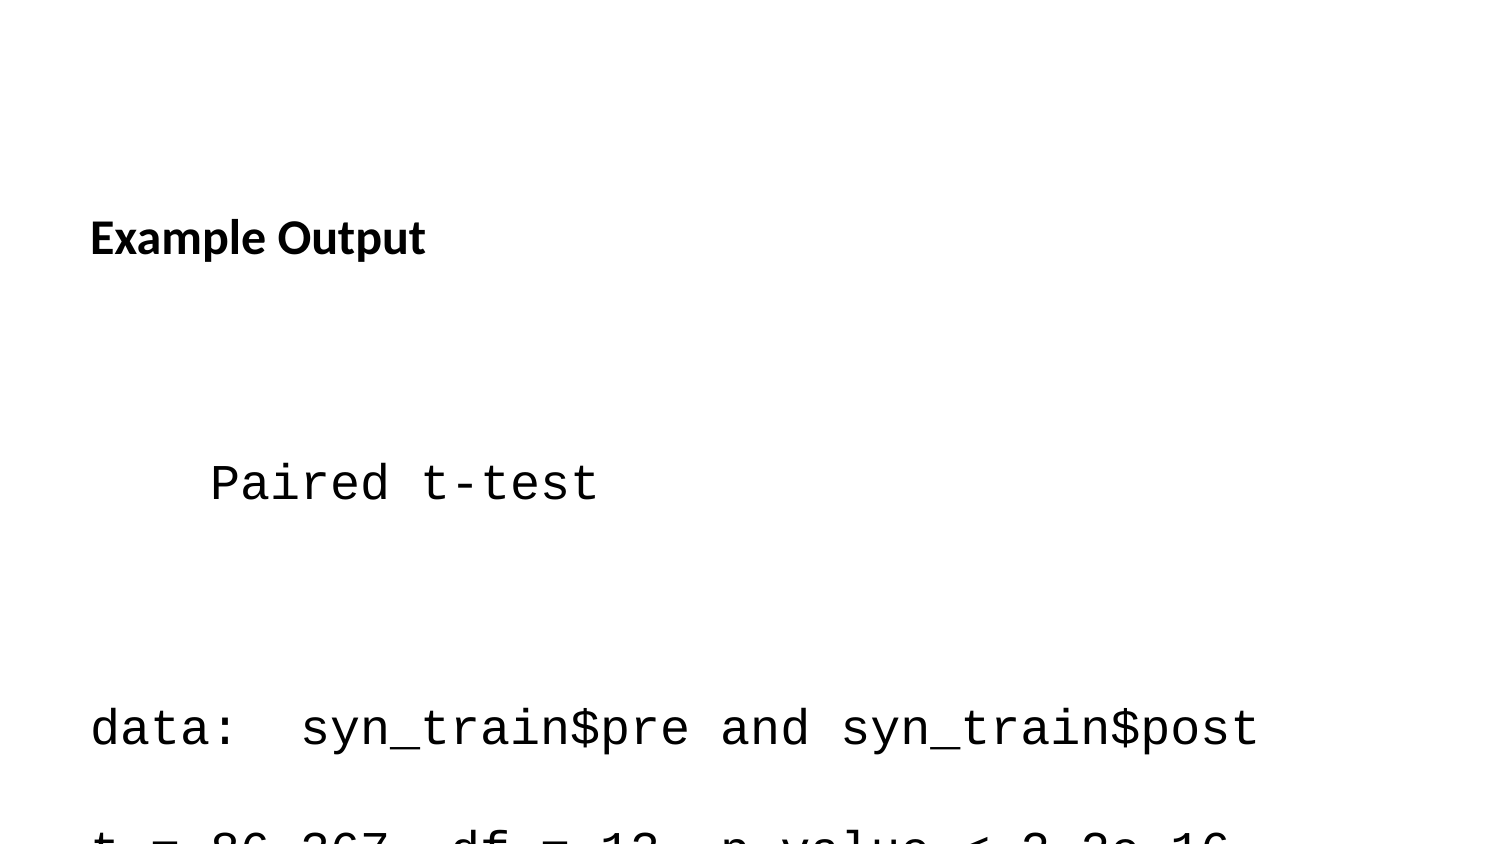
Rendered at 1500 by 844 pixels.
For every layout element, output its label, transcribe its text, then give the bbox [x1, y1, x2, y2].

list Example Output Paired t-test data: syn_train$pre and syn_train$post t = 86.367, df = 13, p-value < 2.2e-16 alternative hypothesis: true mean difference is not equal to 0 95 percent confidence interval: 57.03669 59.96331 sample estimates: mean difference 58.5 “There was a significant difference in mean colour naming times between pre- and post-training (t(13) = 86.37, p < .001, Mdiff = 58.5, 95% CI [57.04, 59.96]).” Causality In our first example, could we conclude that having synaesthesia causes you to pay more attention to language? In our second example, could we conclude that having training causes you to associate colours with letters? . . . Why is this? That’s the t The t-test quantifies the size of the difference of two means (signal) compared to the error (noise) Independent samples t-test Tests means from different entities/participants Independent or “between-subjects” design Paired samples t-test Tests means from the same entities/participants Repeated or “within-subjects” design Establishing causality is a function of study design not statistics! Have a great day! [75, 196, 1425, 754]
